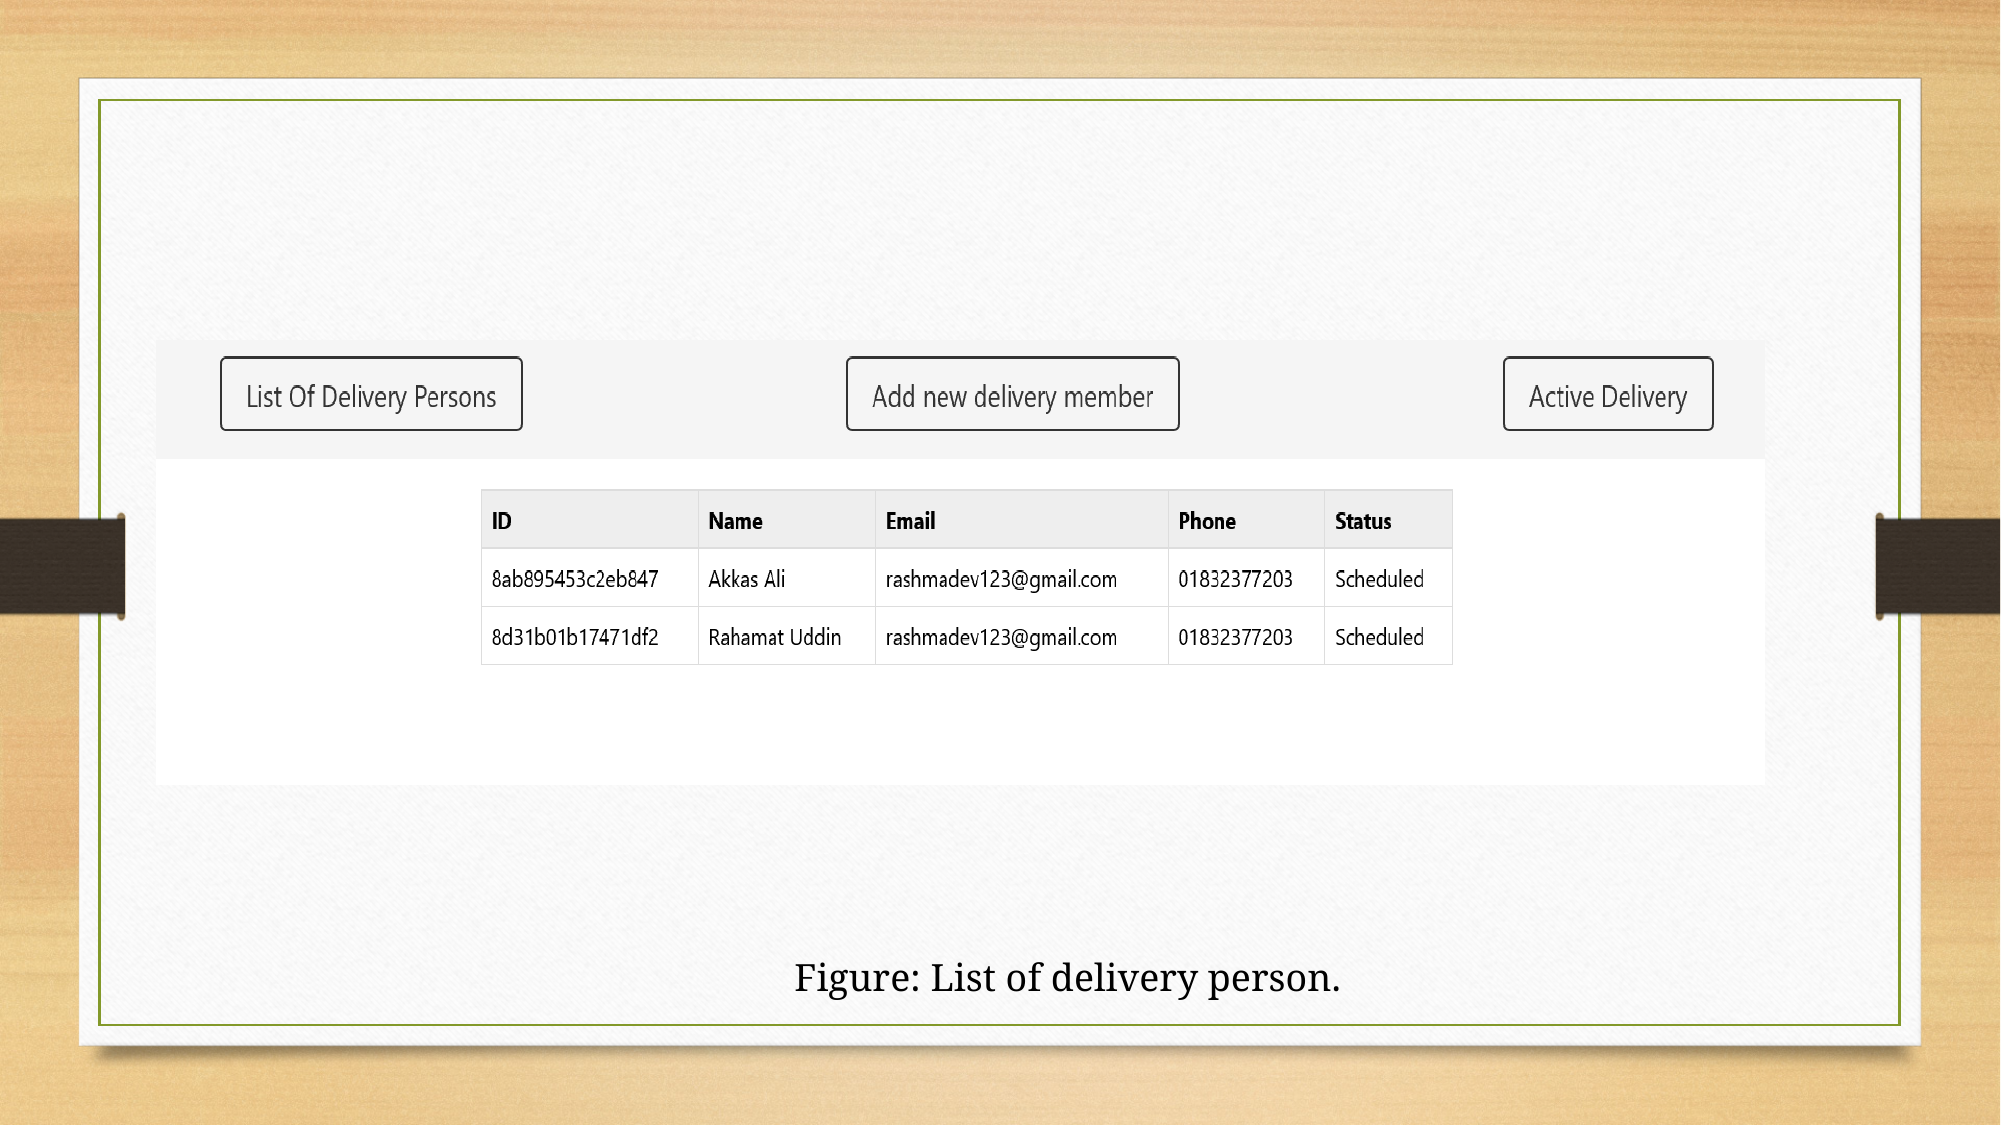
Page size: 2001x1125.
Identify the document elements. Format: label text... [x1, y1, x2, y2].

text_box Figure: List of delivery person. [779, 946, 1357, 1007]
picture [0, 0, 2001, 1125]
